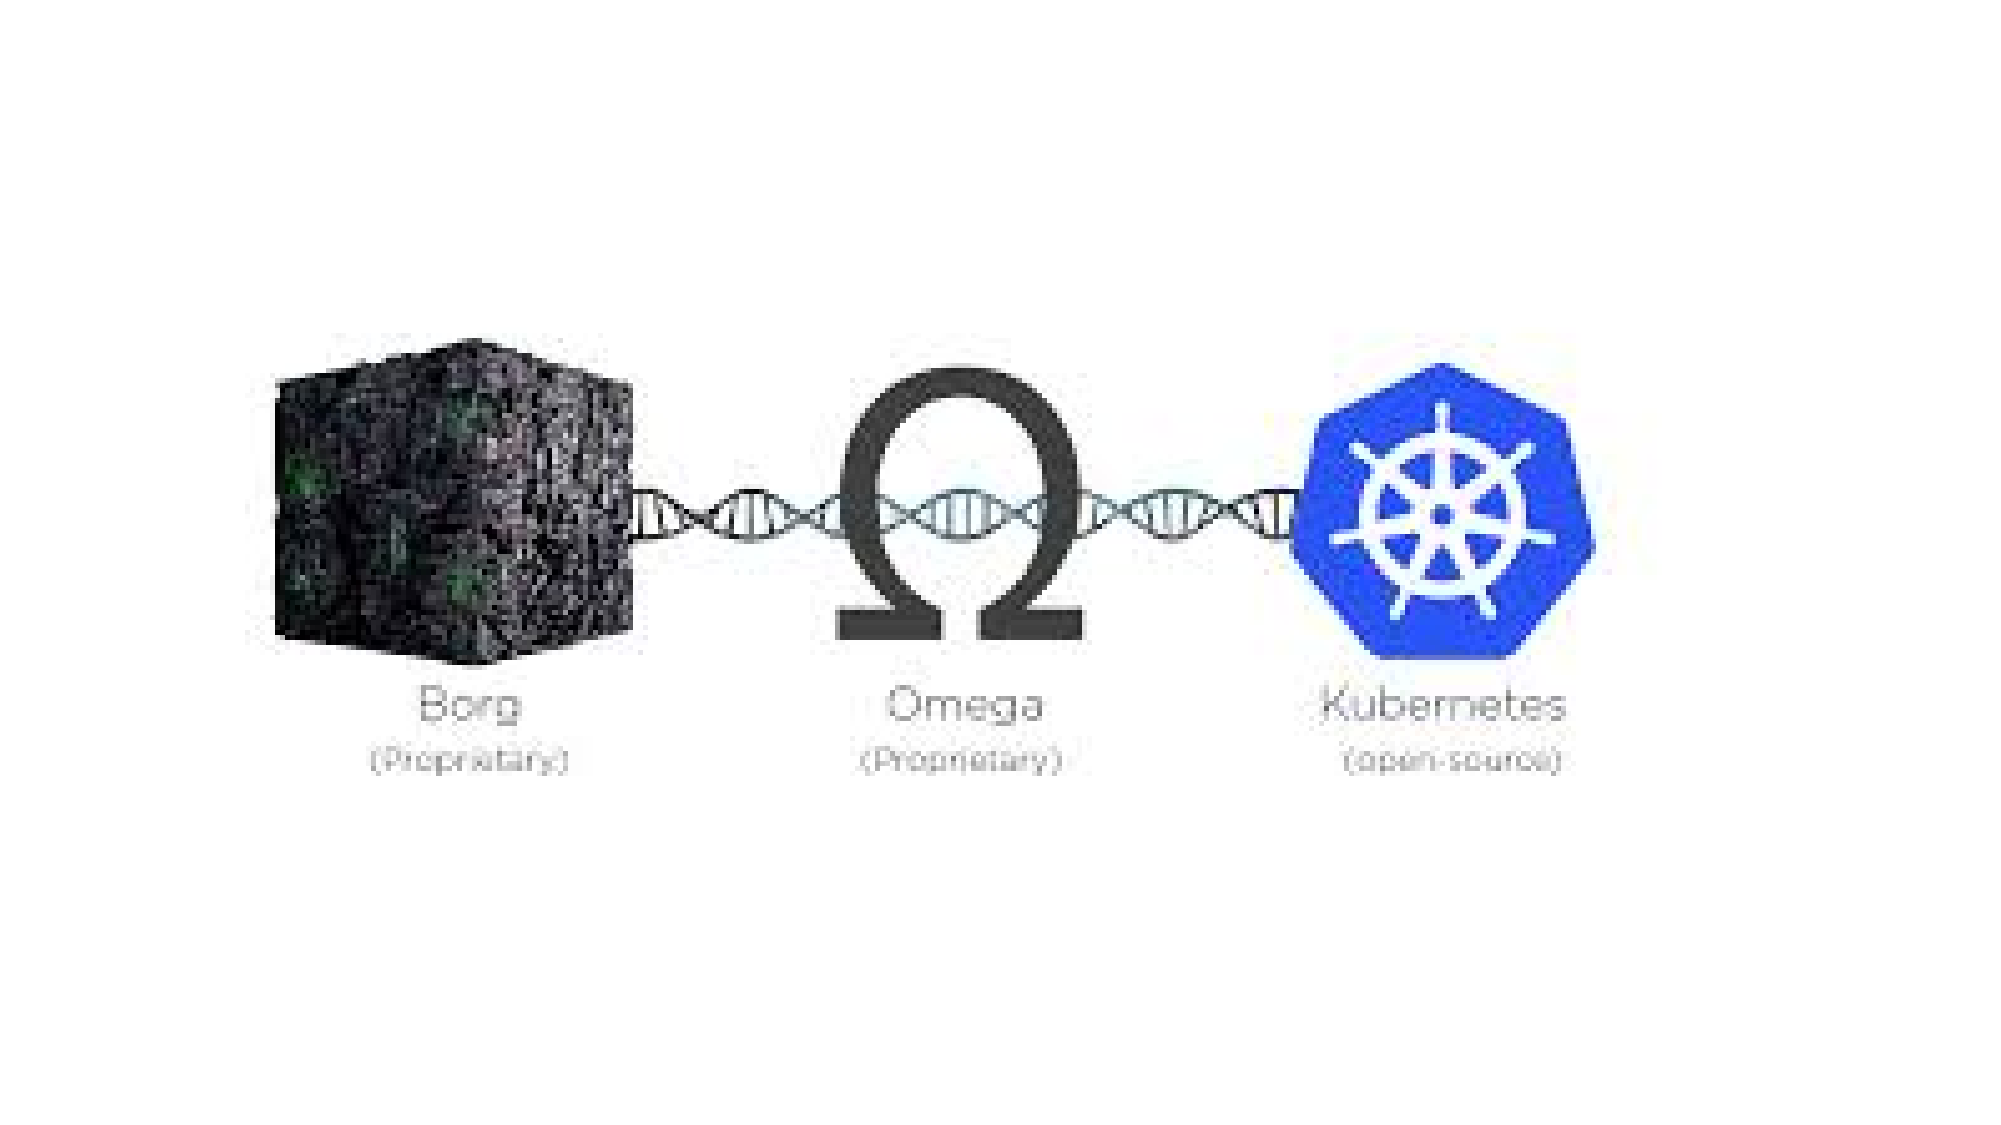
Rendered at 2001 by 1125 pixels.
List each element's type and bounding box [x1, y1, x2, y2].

picture [205, 90, 1719, 938]
